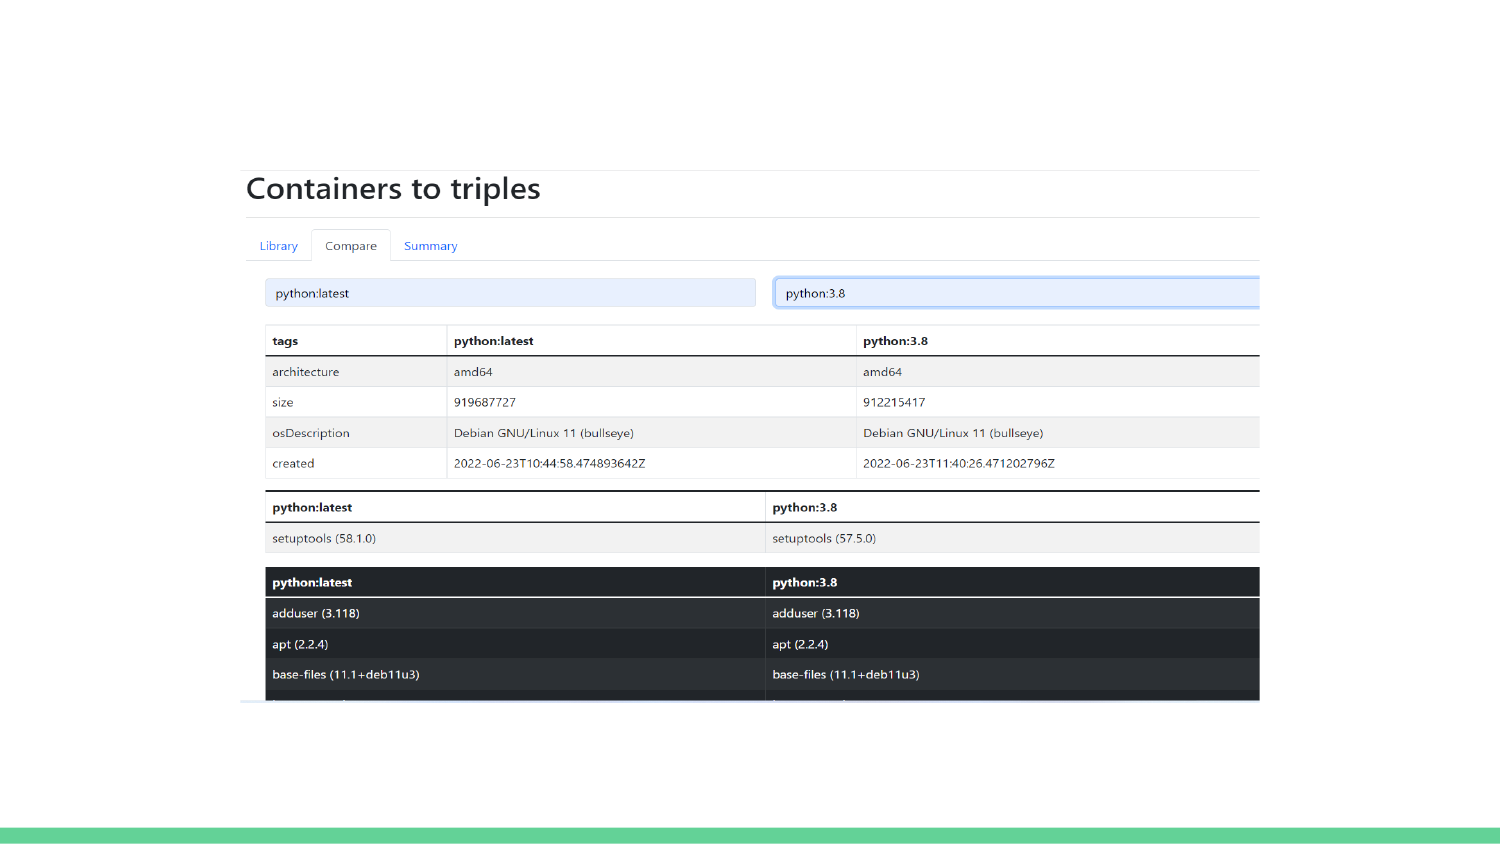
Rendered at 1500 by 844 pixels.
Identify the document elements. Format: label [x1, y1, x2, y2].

picture [240, 169, 1260, 703]
